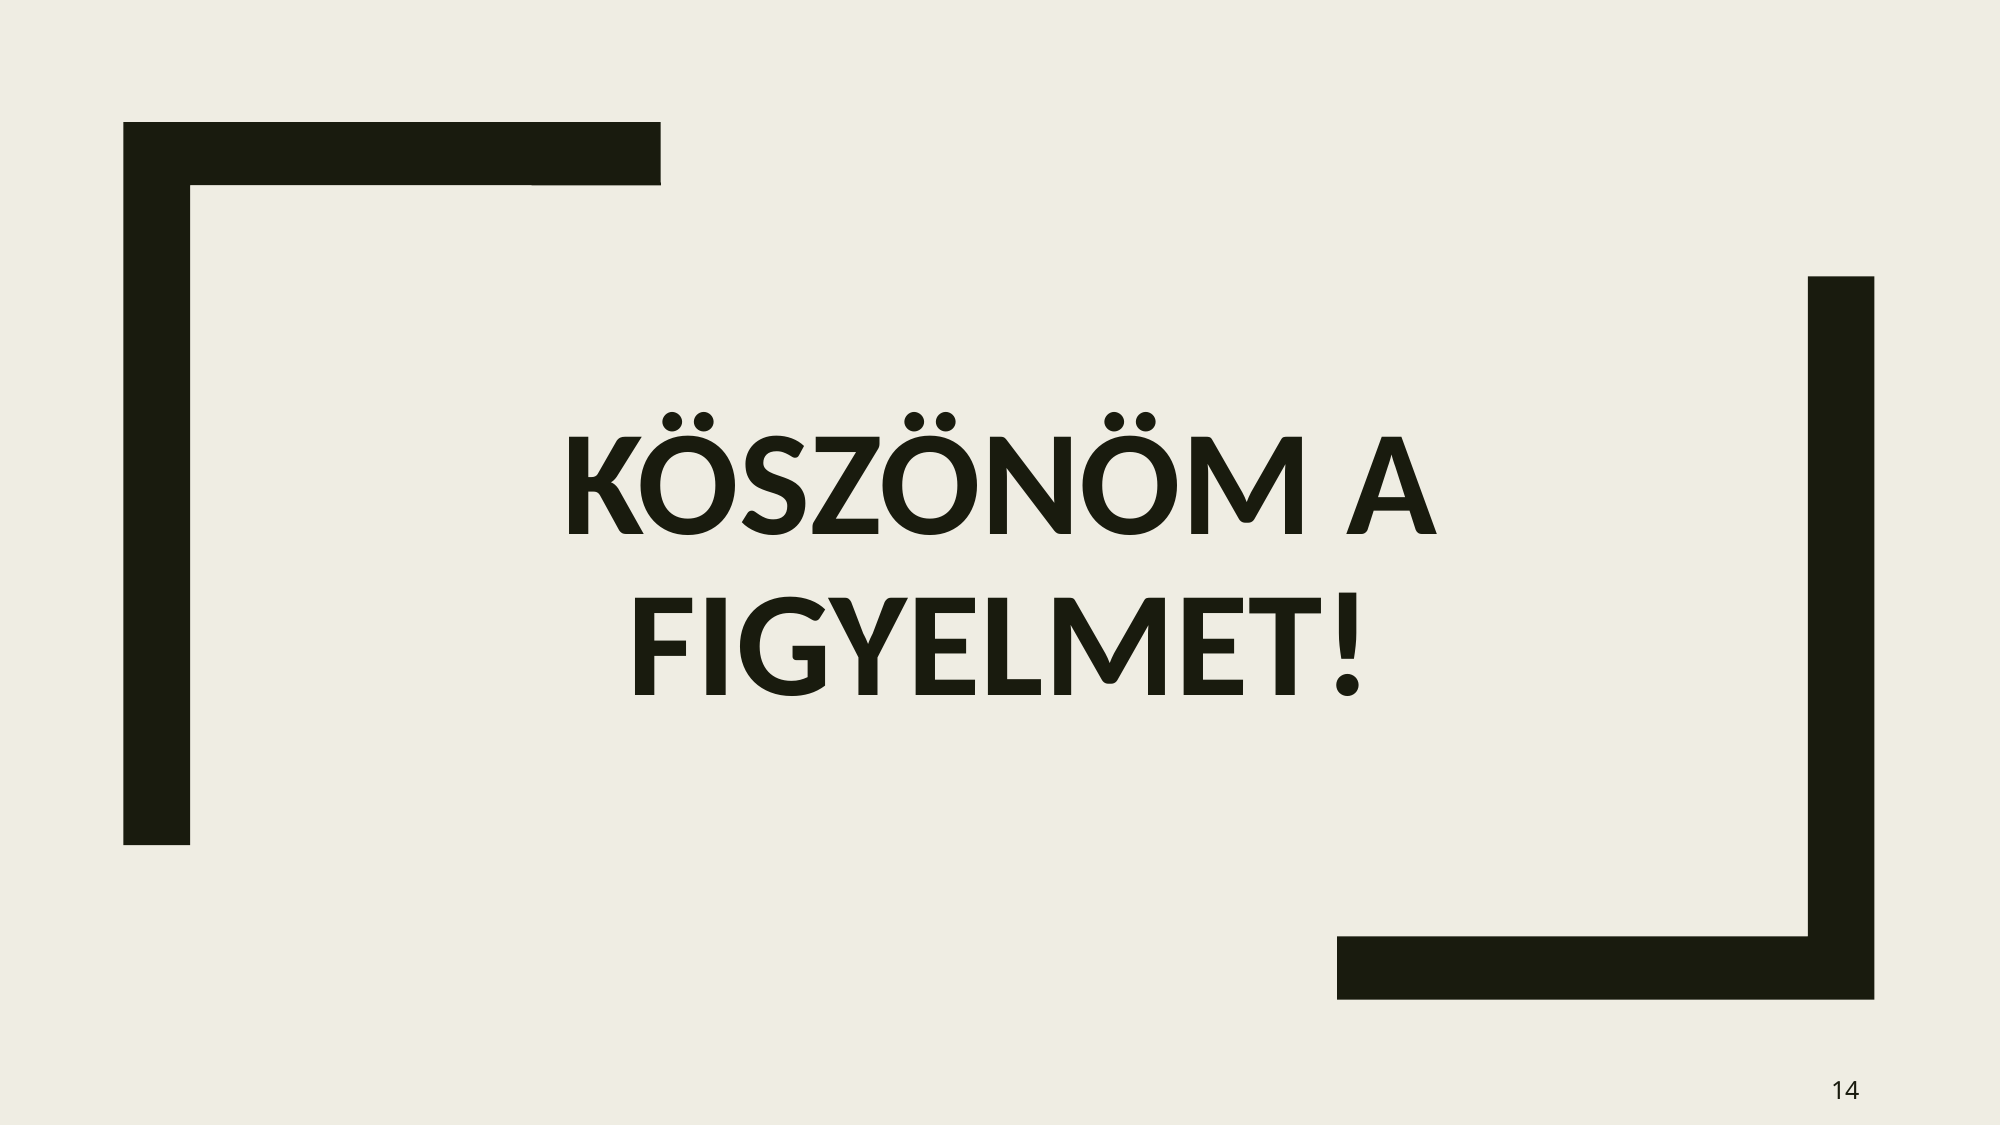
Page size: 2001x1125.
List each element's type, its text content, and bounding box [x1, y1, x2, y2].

title köszönöm a figyelmet! [314, 390, 1686, 735]
slide_number 14 [1612, 1058, 1875, 1125]
